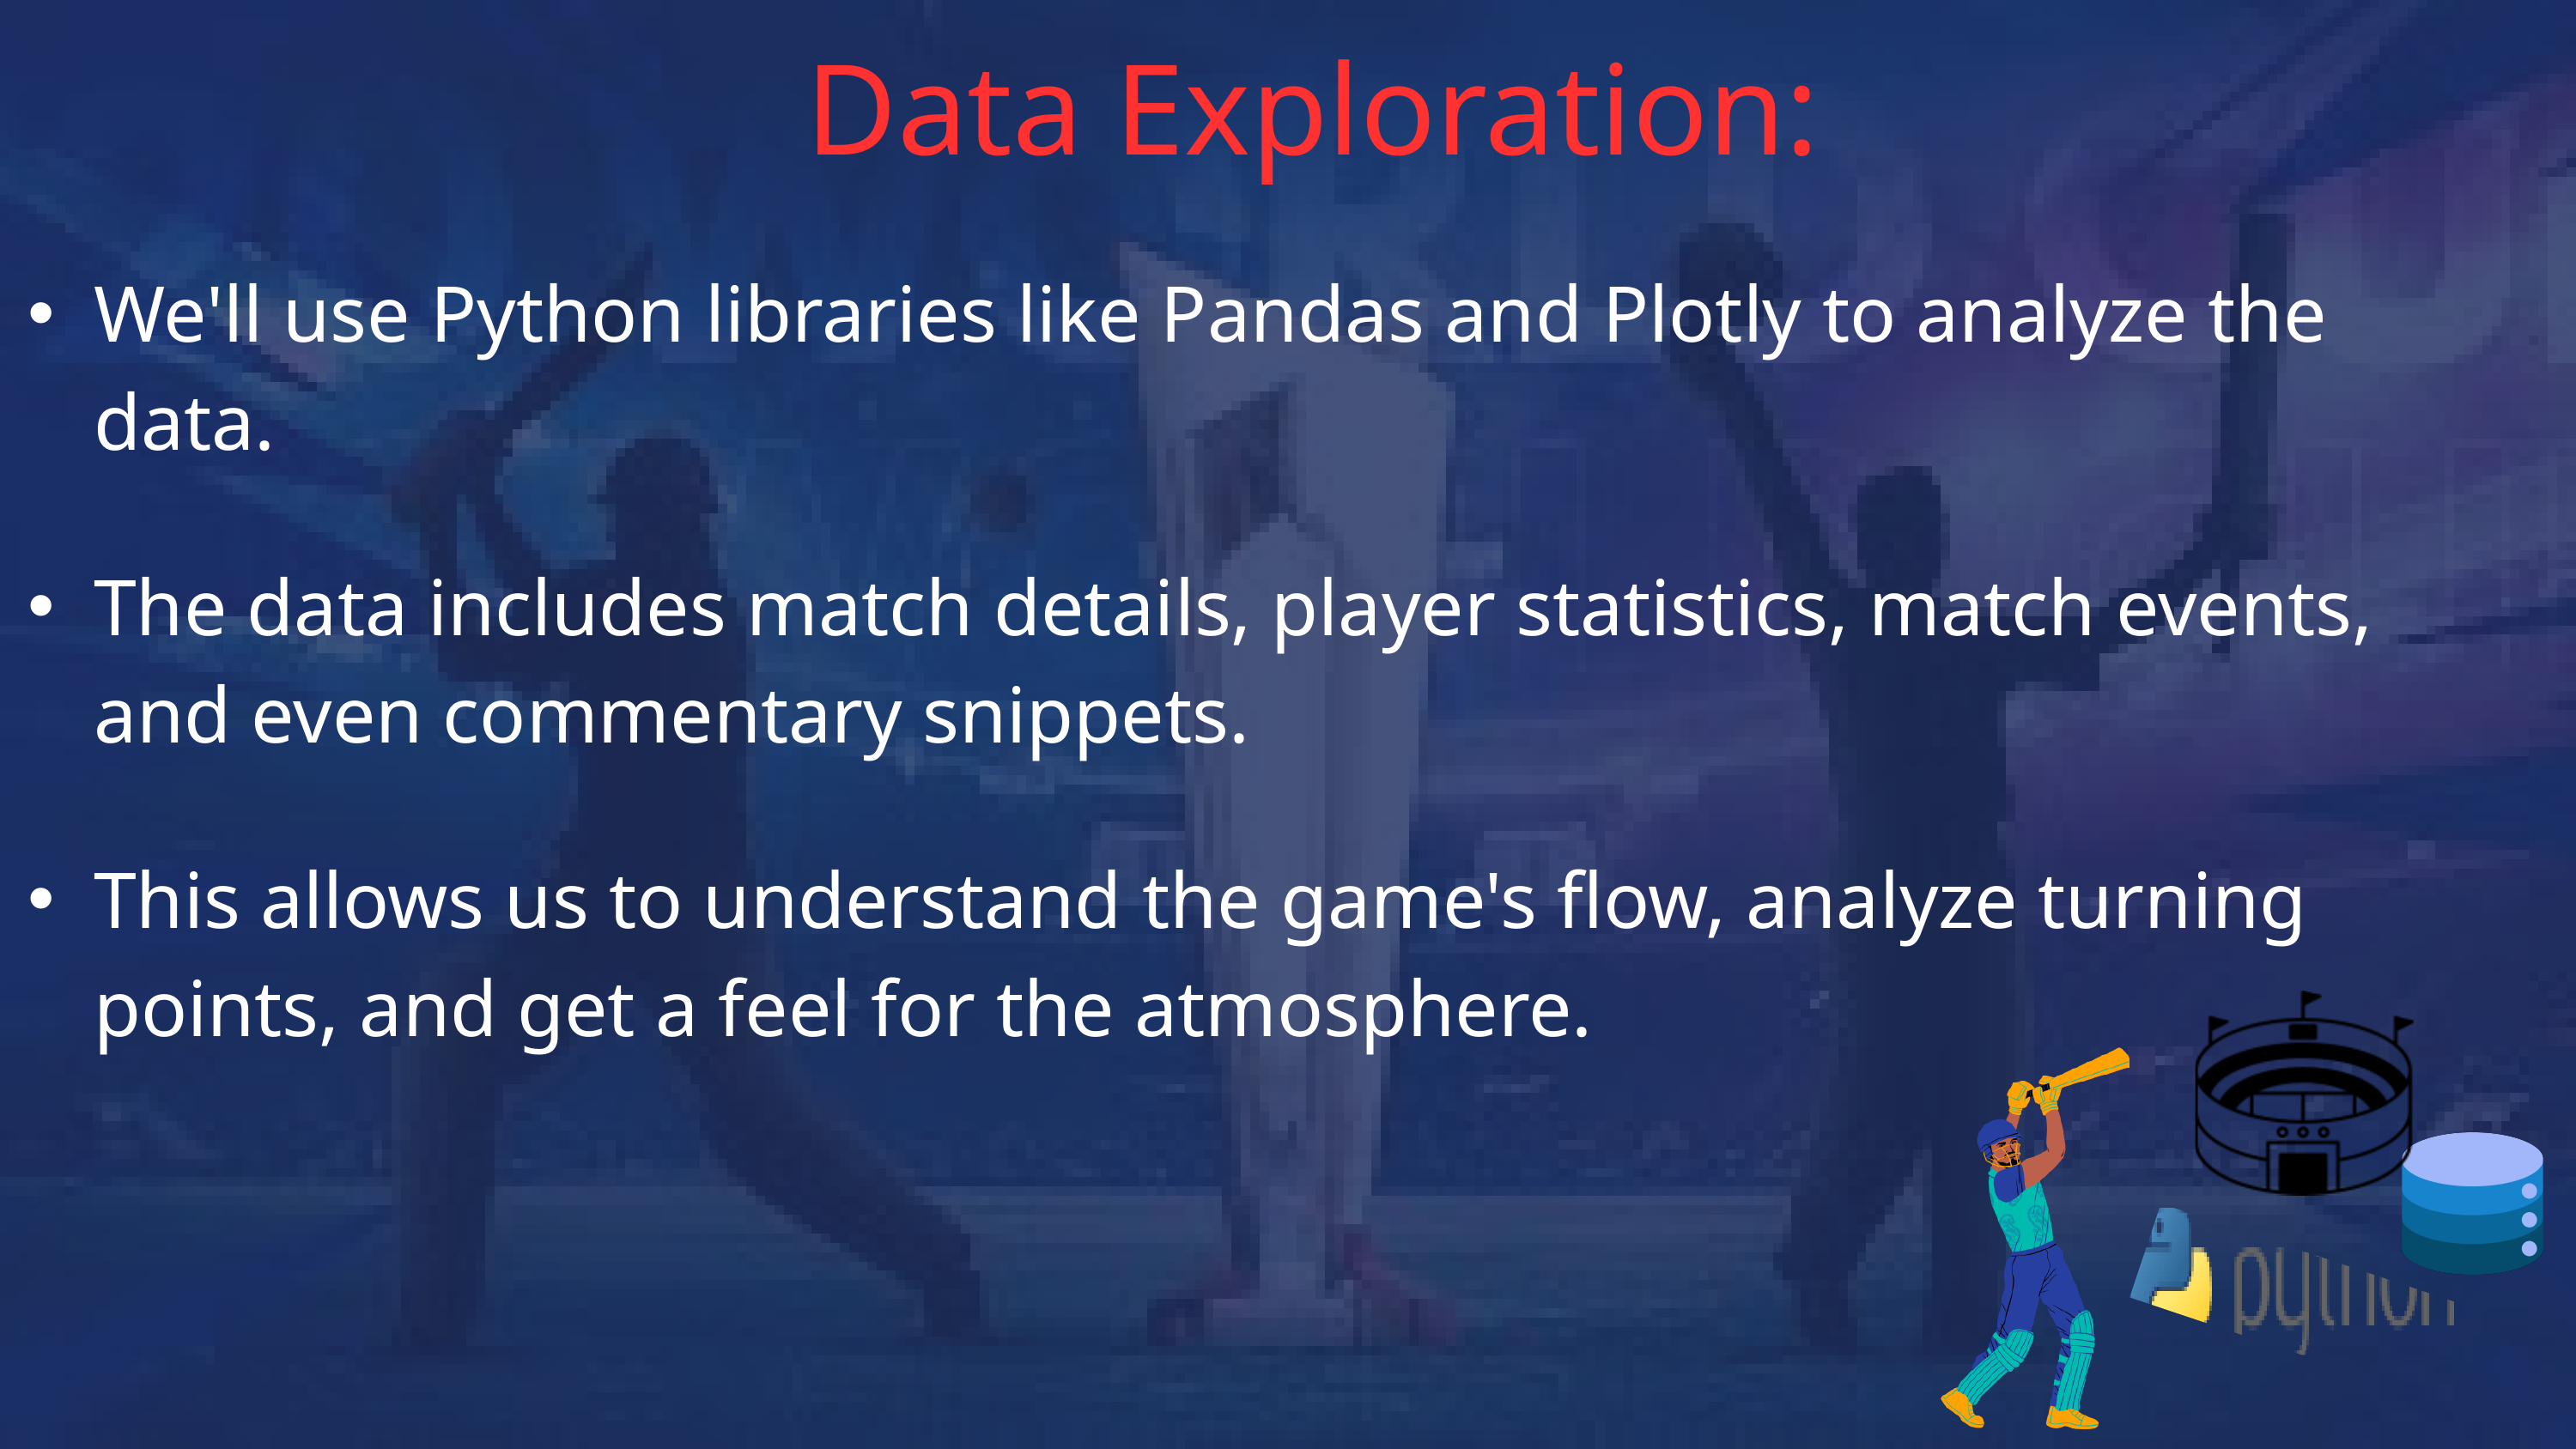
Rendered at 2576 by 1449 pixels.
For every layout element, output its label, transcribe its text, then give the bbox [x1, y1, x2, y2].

text_box [0, 0, 2576, 1449]
text_box The data includes match details, player statistics, match events, and even commentary snippets. [0, 543, 2473, 759]
text_box [2195, 1052, 2415, 1196]
text_box Data Exploration: [781, 3, 1845, 180]
text_box [2130, 1203, 2480, 1404]
text_box [1939, 1052, 2130, 1429]
text_box We'll use Python libraries like Pandas and Plotly to analyze the data. [0, 250, 2473, 466]
text_box [2402, 1132, 2543, 1275]
text_box This allows us to understand the game's flow, analyze turning points, and get a feel for the atmosphere. [0, 836, 2473, 1052]
